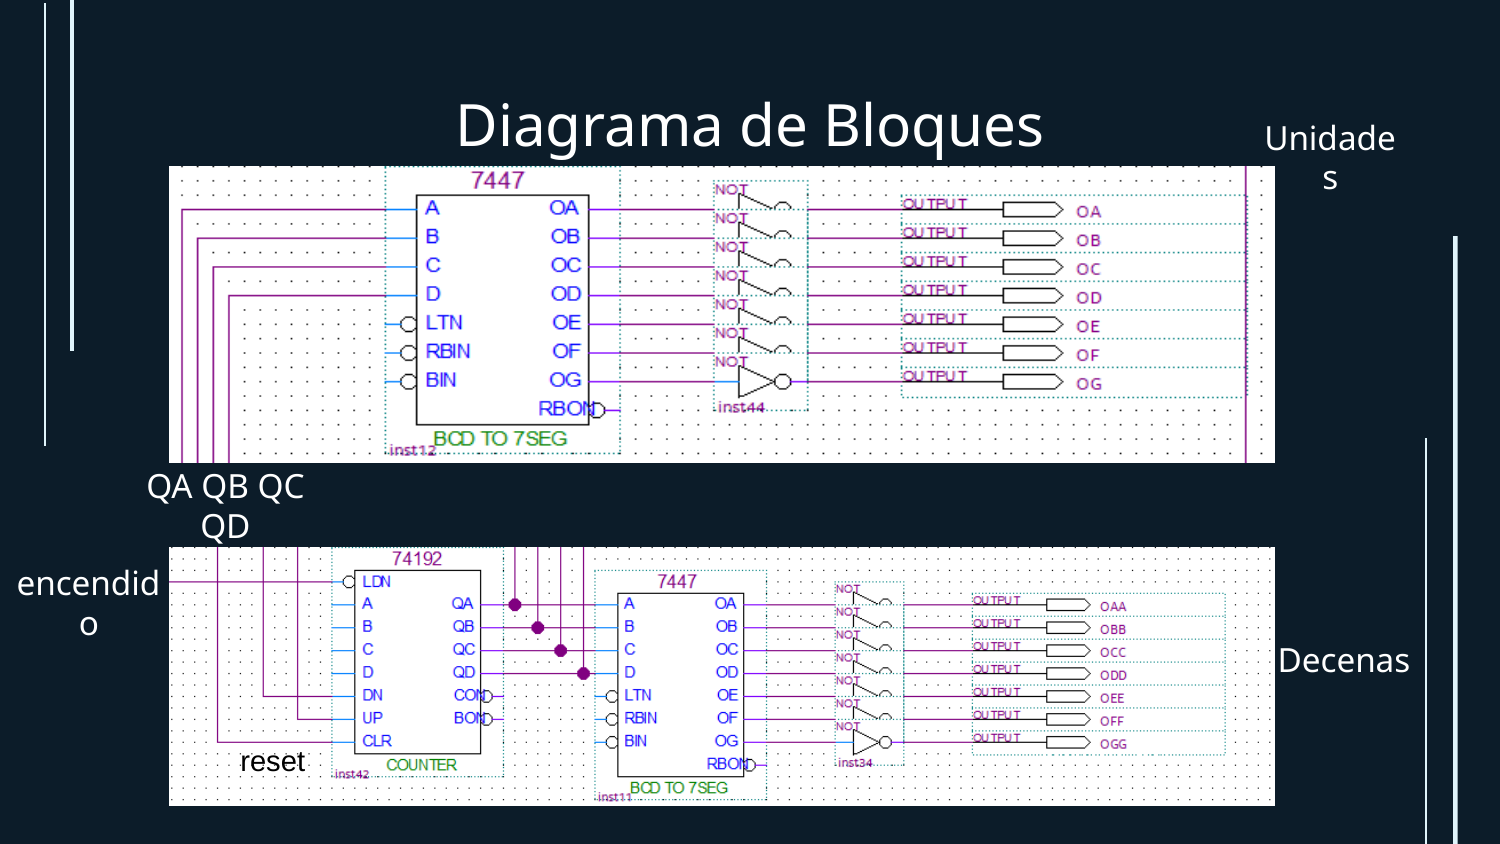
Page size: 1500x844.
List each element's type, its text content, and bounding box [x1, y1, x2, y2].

text_box QA QB QC QD [105, 450, 346, 527]
title Diagrama de Bloques [118, 72, 1382, 167]
text_box encendido [0, 547, 168, 624]
picture [169, 166, 1275, 464]
picture [169, 547, 1275, 807]
text_box Unidades [1241, 101, 1419, 178]
text_box Decenas [1280, 624, 1433, 701]
